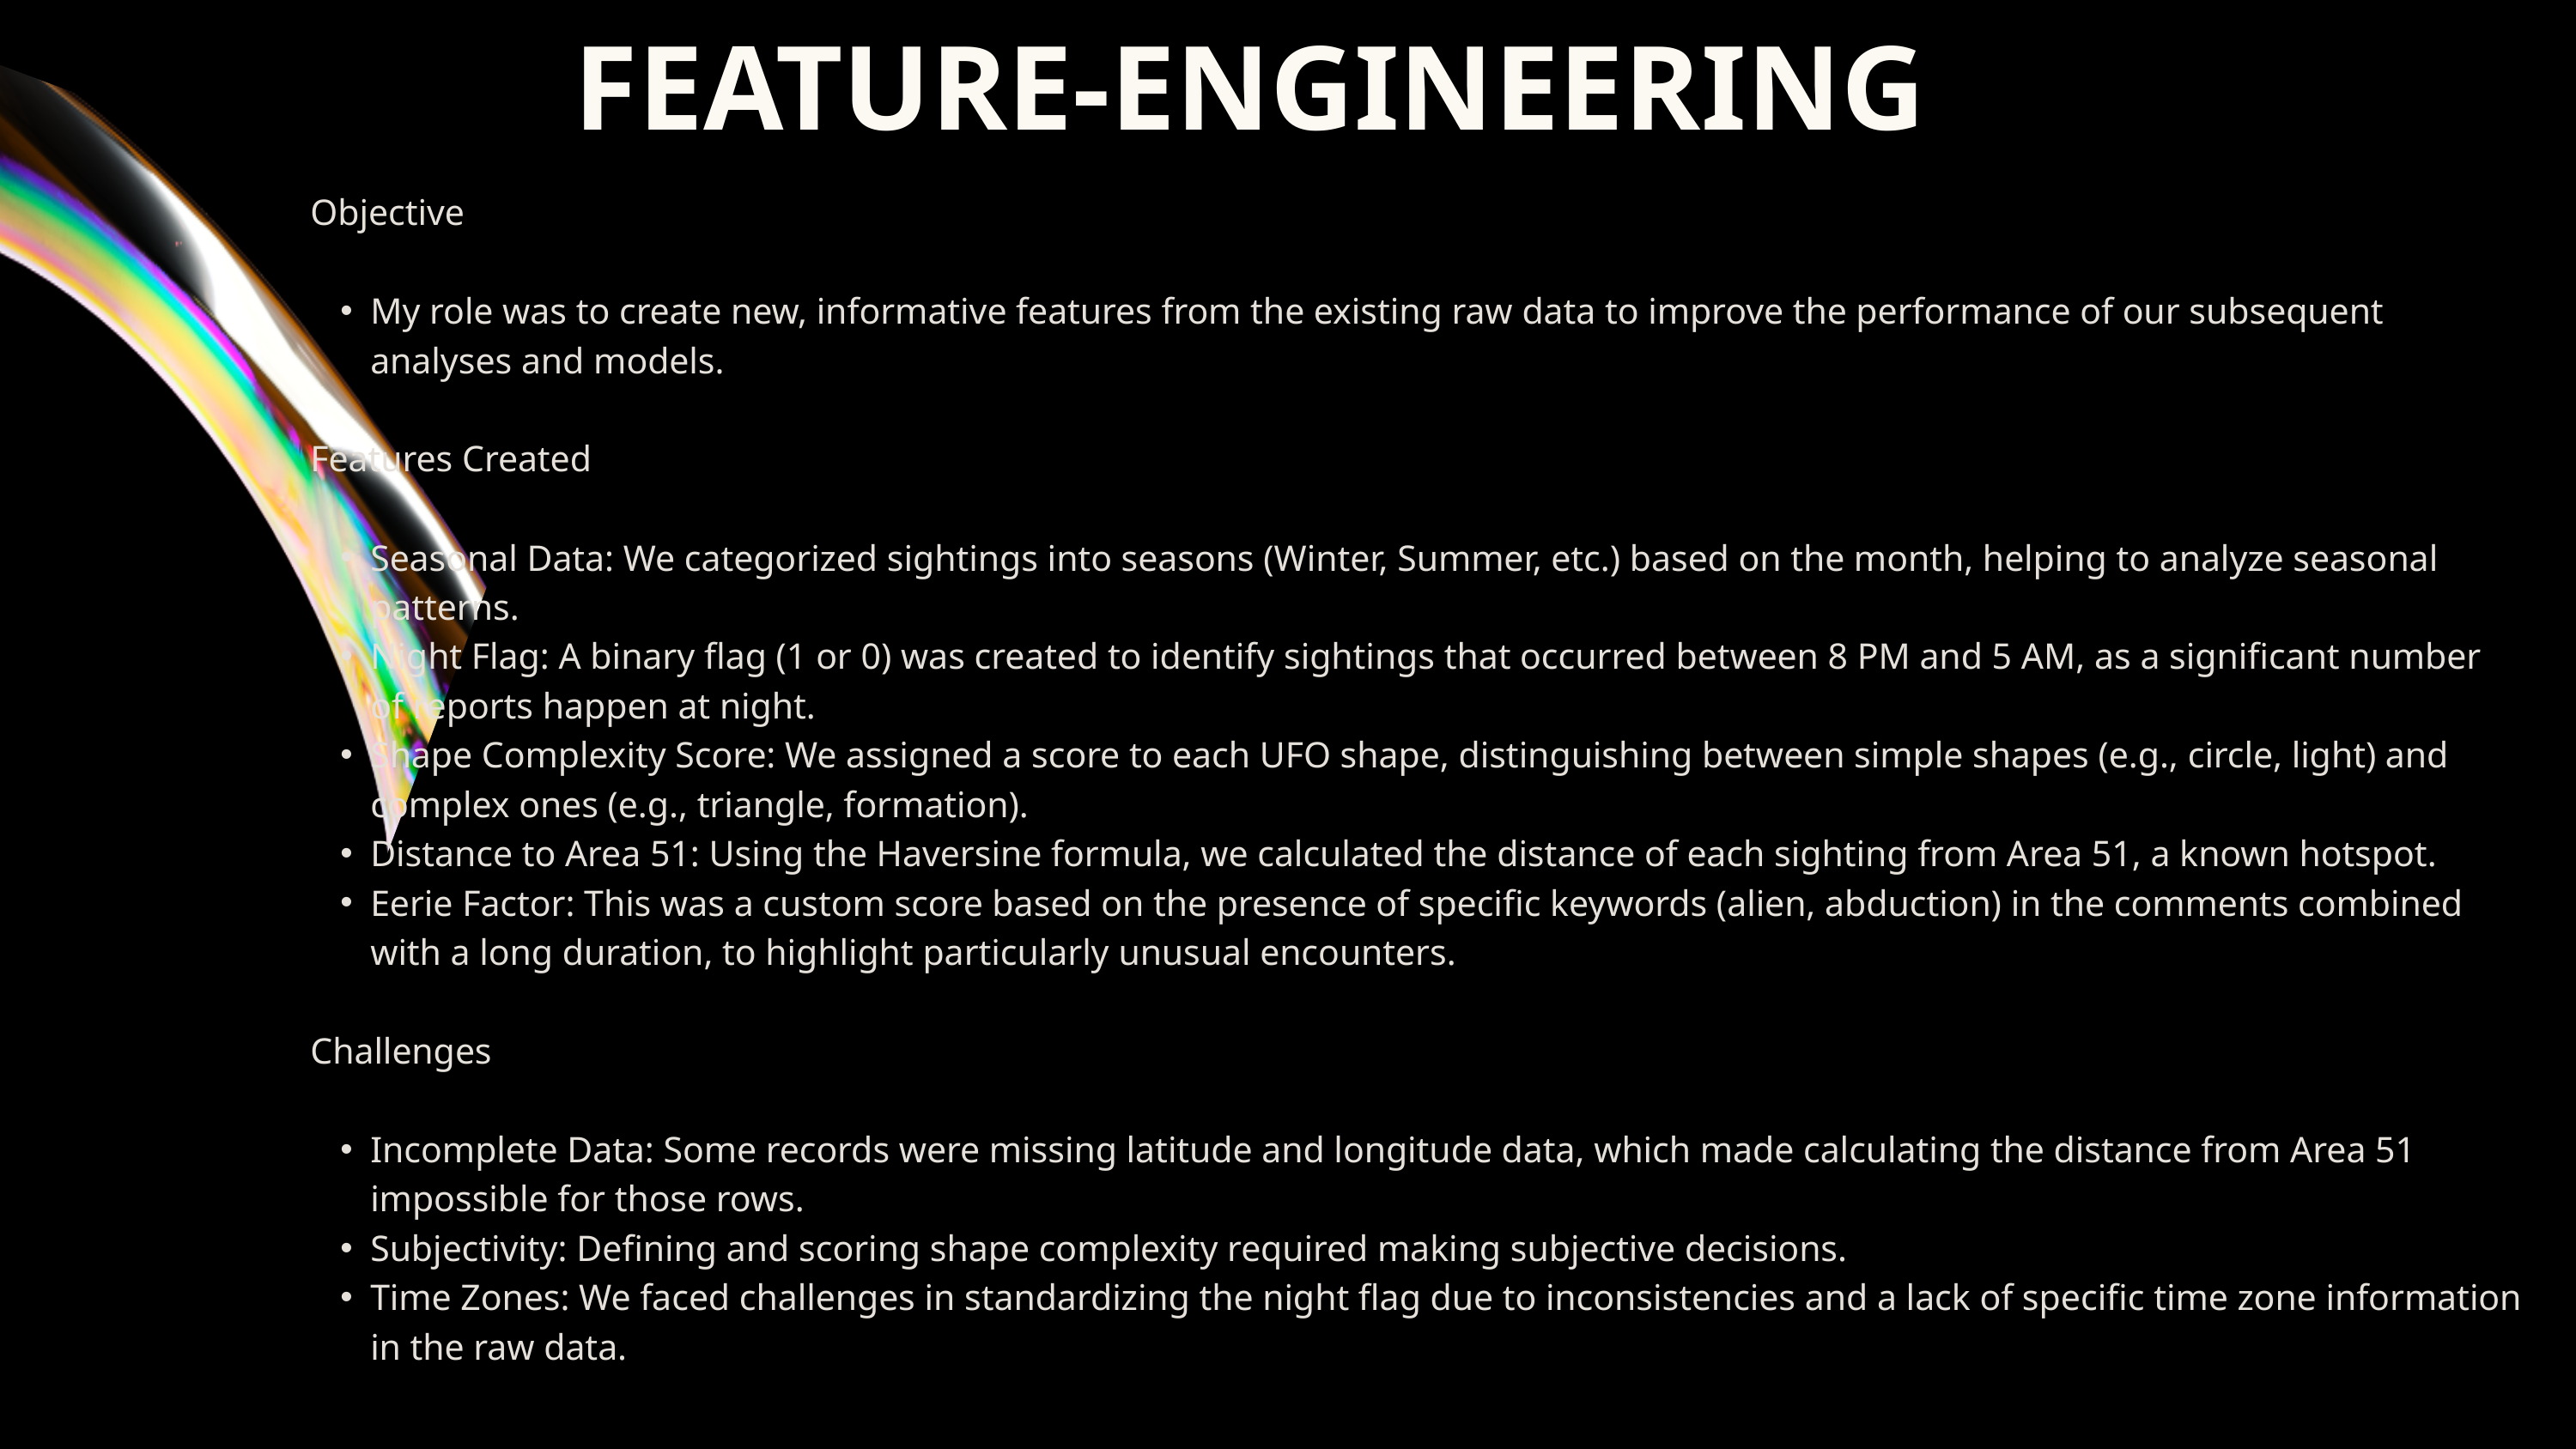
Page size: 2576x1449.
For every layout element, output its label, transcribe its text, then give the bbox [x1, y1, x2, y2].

text_box [0, 64, 317, 1449]
text_box Objective My role was to create new, informative features from the existing raw data to improve the performance of our subsequent analyses and models. Features Created Seasonal Data: We categorized sightings into seasons (Winter, Summer, etc.) based on the month, helping to analyze seasonal patterns. Night Flag: A binary flag (1 or 0) was created to identify sightings that occurred between 8 PM and 5 AM, as a significant number of reports happen at night. Shape Complexity Score: We assigned a score to each UFO shape, distinguishing between simple shapes (e.g., circle, light) and complex ones (e.g., triangle, formation). Distance to Area 51: Using the Haversine formula, we calculated the distance of each sighting from Area 51, a known hotspot. Eerie Factor: This was a custom score based on the presence of specific keywords (alien, abduction) in the comments combined with a long duration, to highlight particularly unusual encounters. Challenges Incomplete Data: Some records were missing latitude and longitude data, which made calculating the distance from Area 51 impossible for those rows. Subjectivity: Defining and scoring shape complexity required making subjective decisions. Time Zones: We faced challenges in standardizing the night flag due to inconsistencies and a lack of specific time zone information in the raw data. [310, 183, 2524, 1416]
text_box FEATURE-ENGINEERING [574, 25, 1965, 154]
